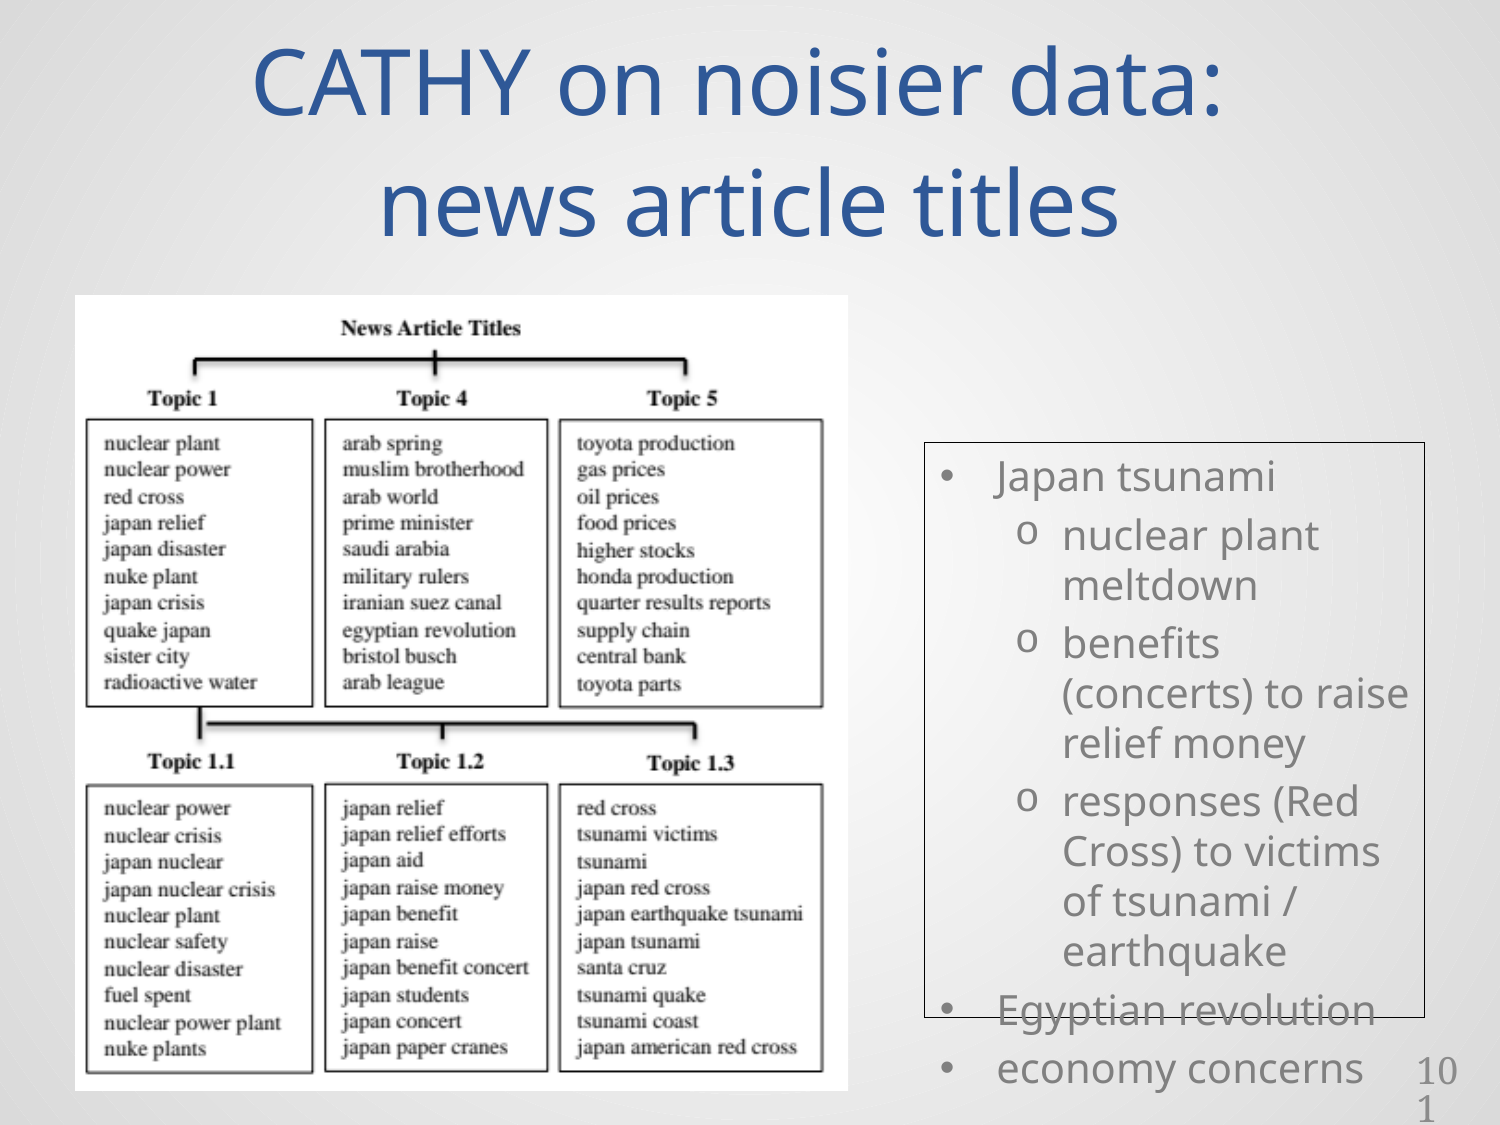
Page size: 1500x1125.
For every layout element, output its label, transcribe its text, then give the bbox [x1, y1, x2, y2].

slide_number 101 [1401, 1042, 1494, 1103]
picture [74, 295, 849, 1091]
title CATHY on noisier data: news article titles [75, 0, 1425, 263]
list Japan tsunami nuclear plant meltdown benefits (concerts) to raise relief money responses (Red Cross) to victims of tsunami / earthquake Egyptian revolution economy concerns [924, 442, 1425, 1018]
